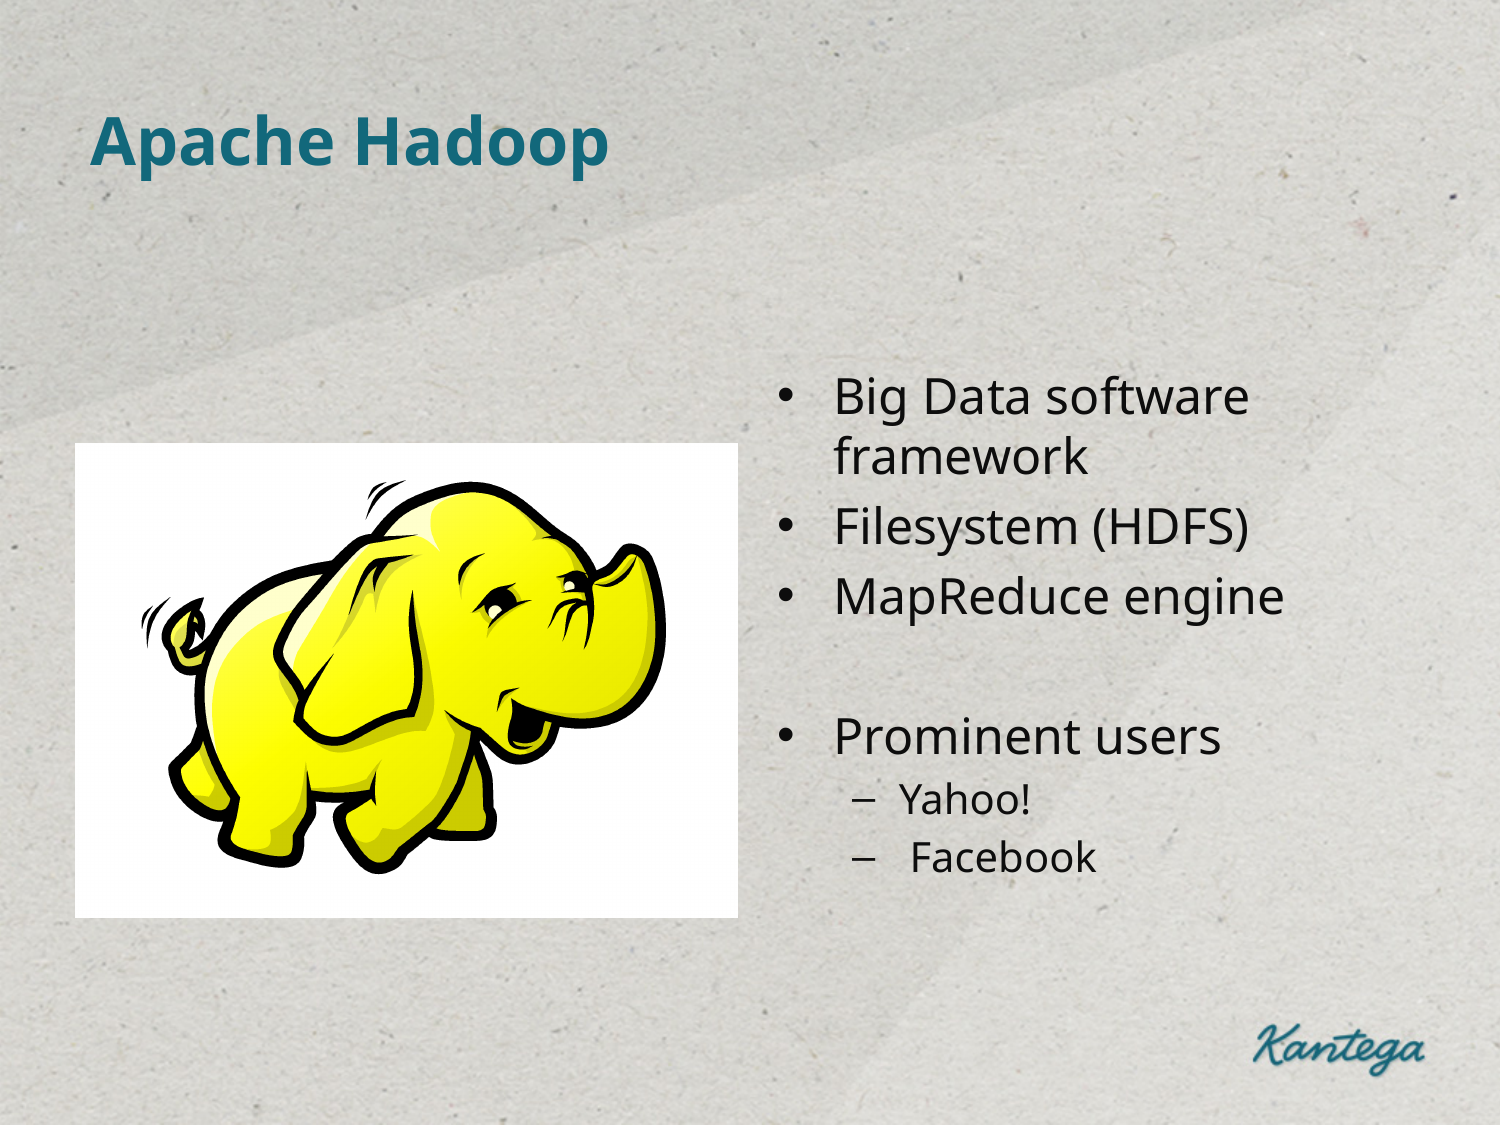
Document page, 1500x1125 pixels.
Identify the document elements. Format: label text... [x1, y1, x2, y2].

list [74, 443, 738, 918]
picture [0, 0, 1500, 1125]
title Apache Hadoop [75, 45, 1425, 233]
list Big Data software framework Filesystem (HDFS) MapReduce engine Prominent users Yahoo! Facebook [761, 356, 1425, 1005]
